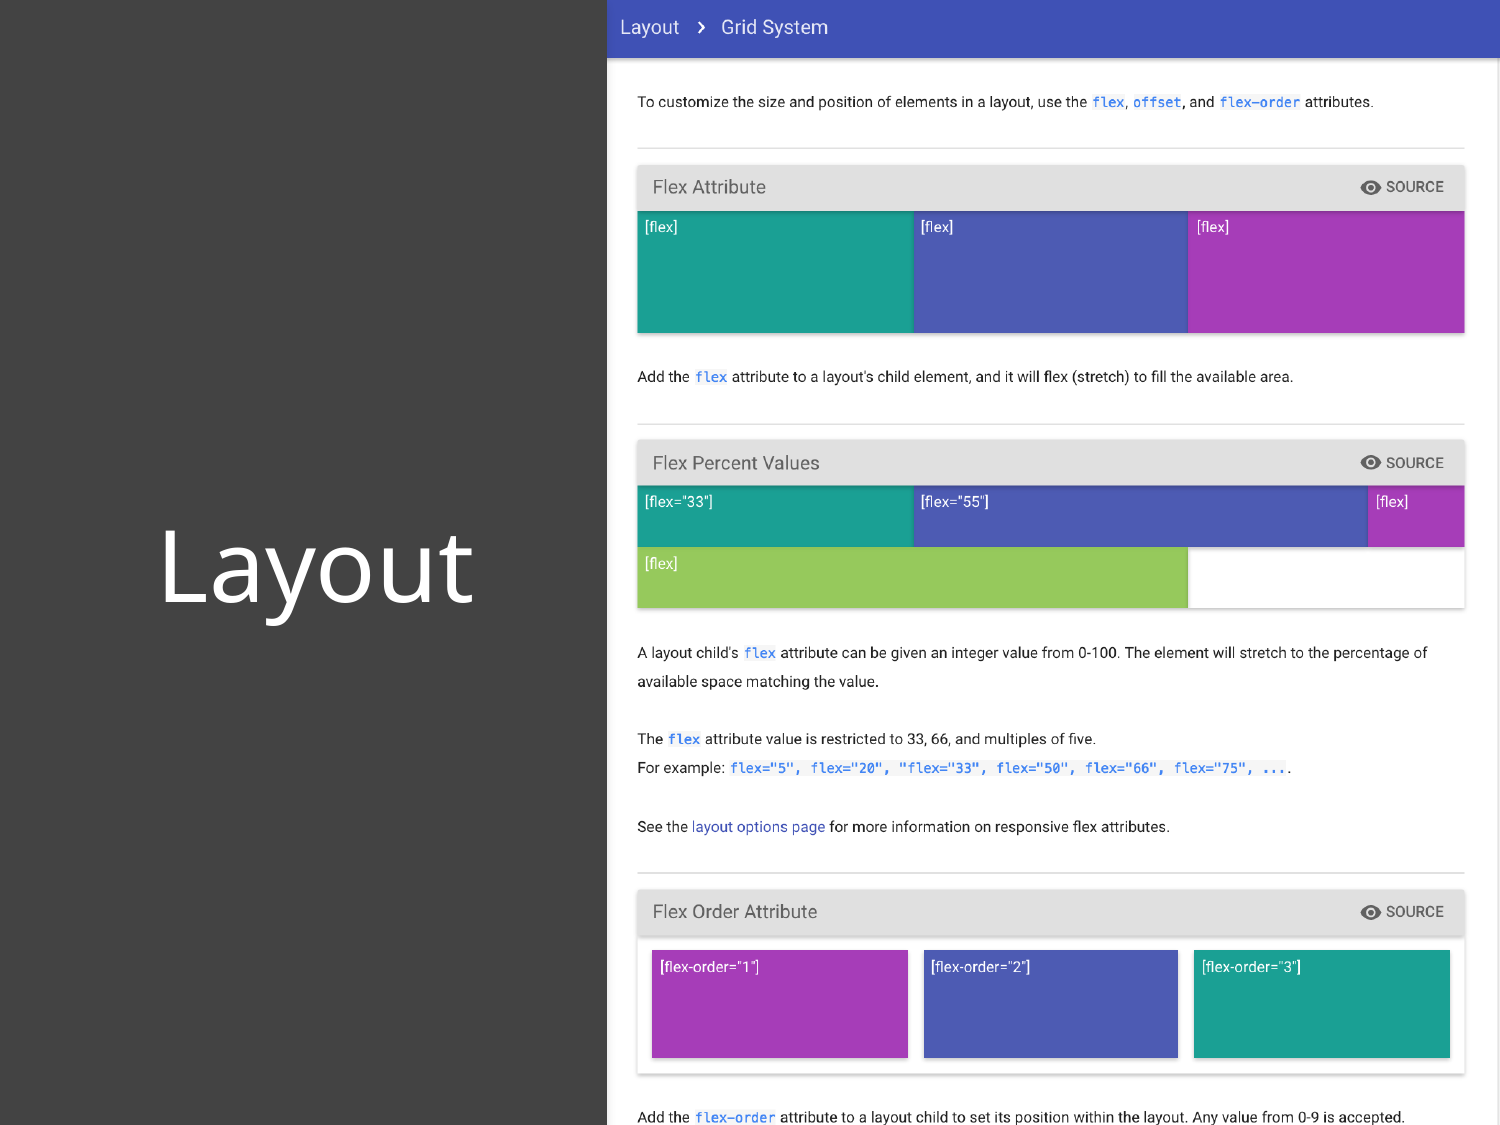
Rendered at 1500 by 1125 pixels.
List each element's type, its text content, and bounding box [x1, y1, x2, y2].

picture [607, 0, 1500, 1125]
title Layout [53, 410, 578, 715]
